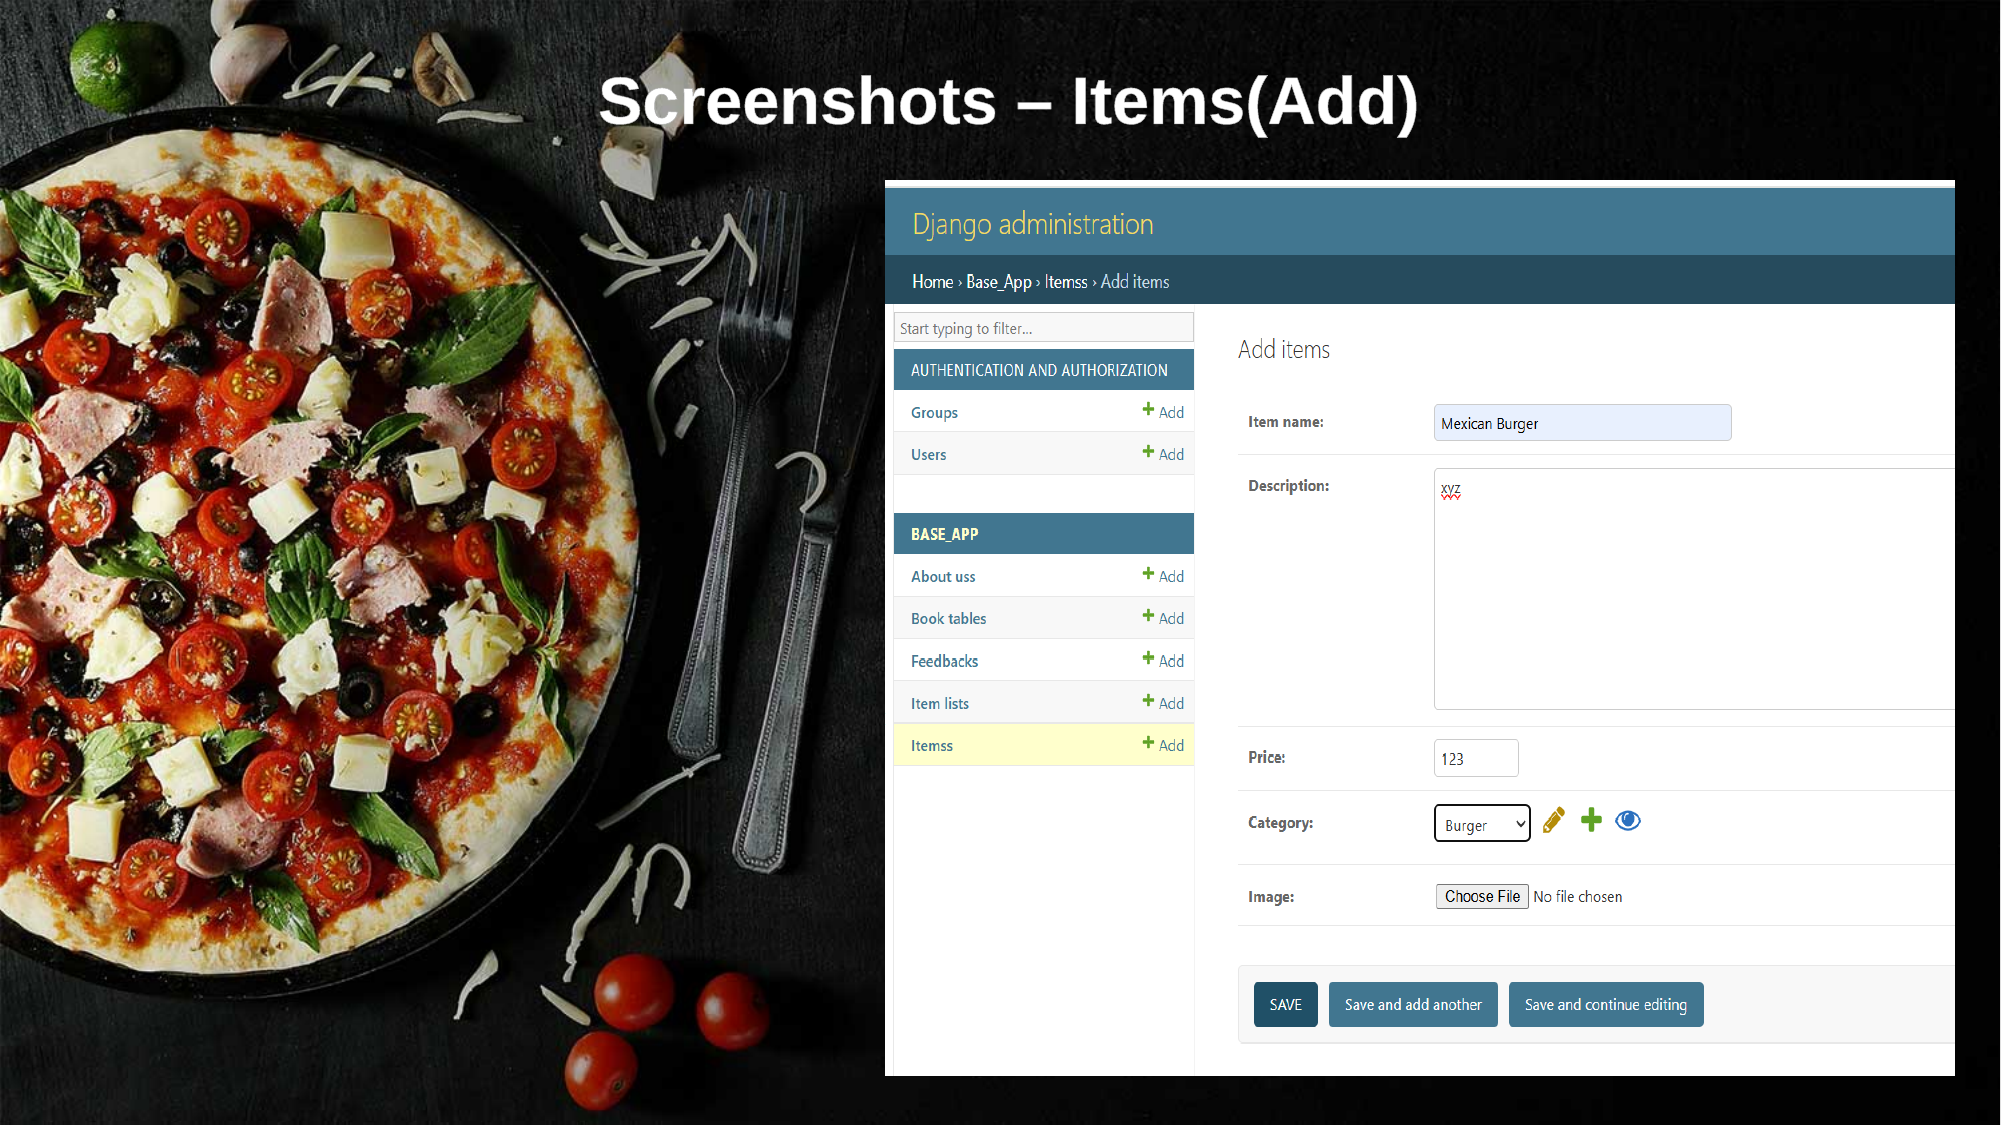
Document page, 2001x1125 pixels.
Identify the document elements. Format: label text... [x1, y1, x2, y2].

text_box Screenshots – Items(Add) [583, 49, 2000, 181]
picture [0, 0, 2001, 1125]
